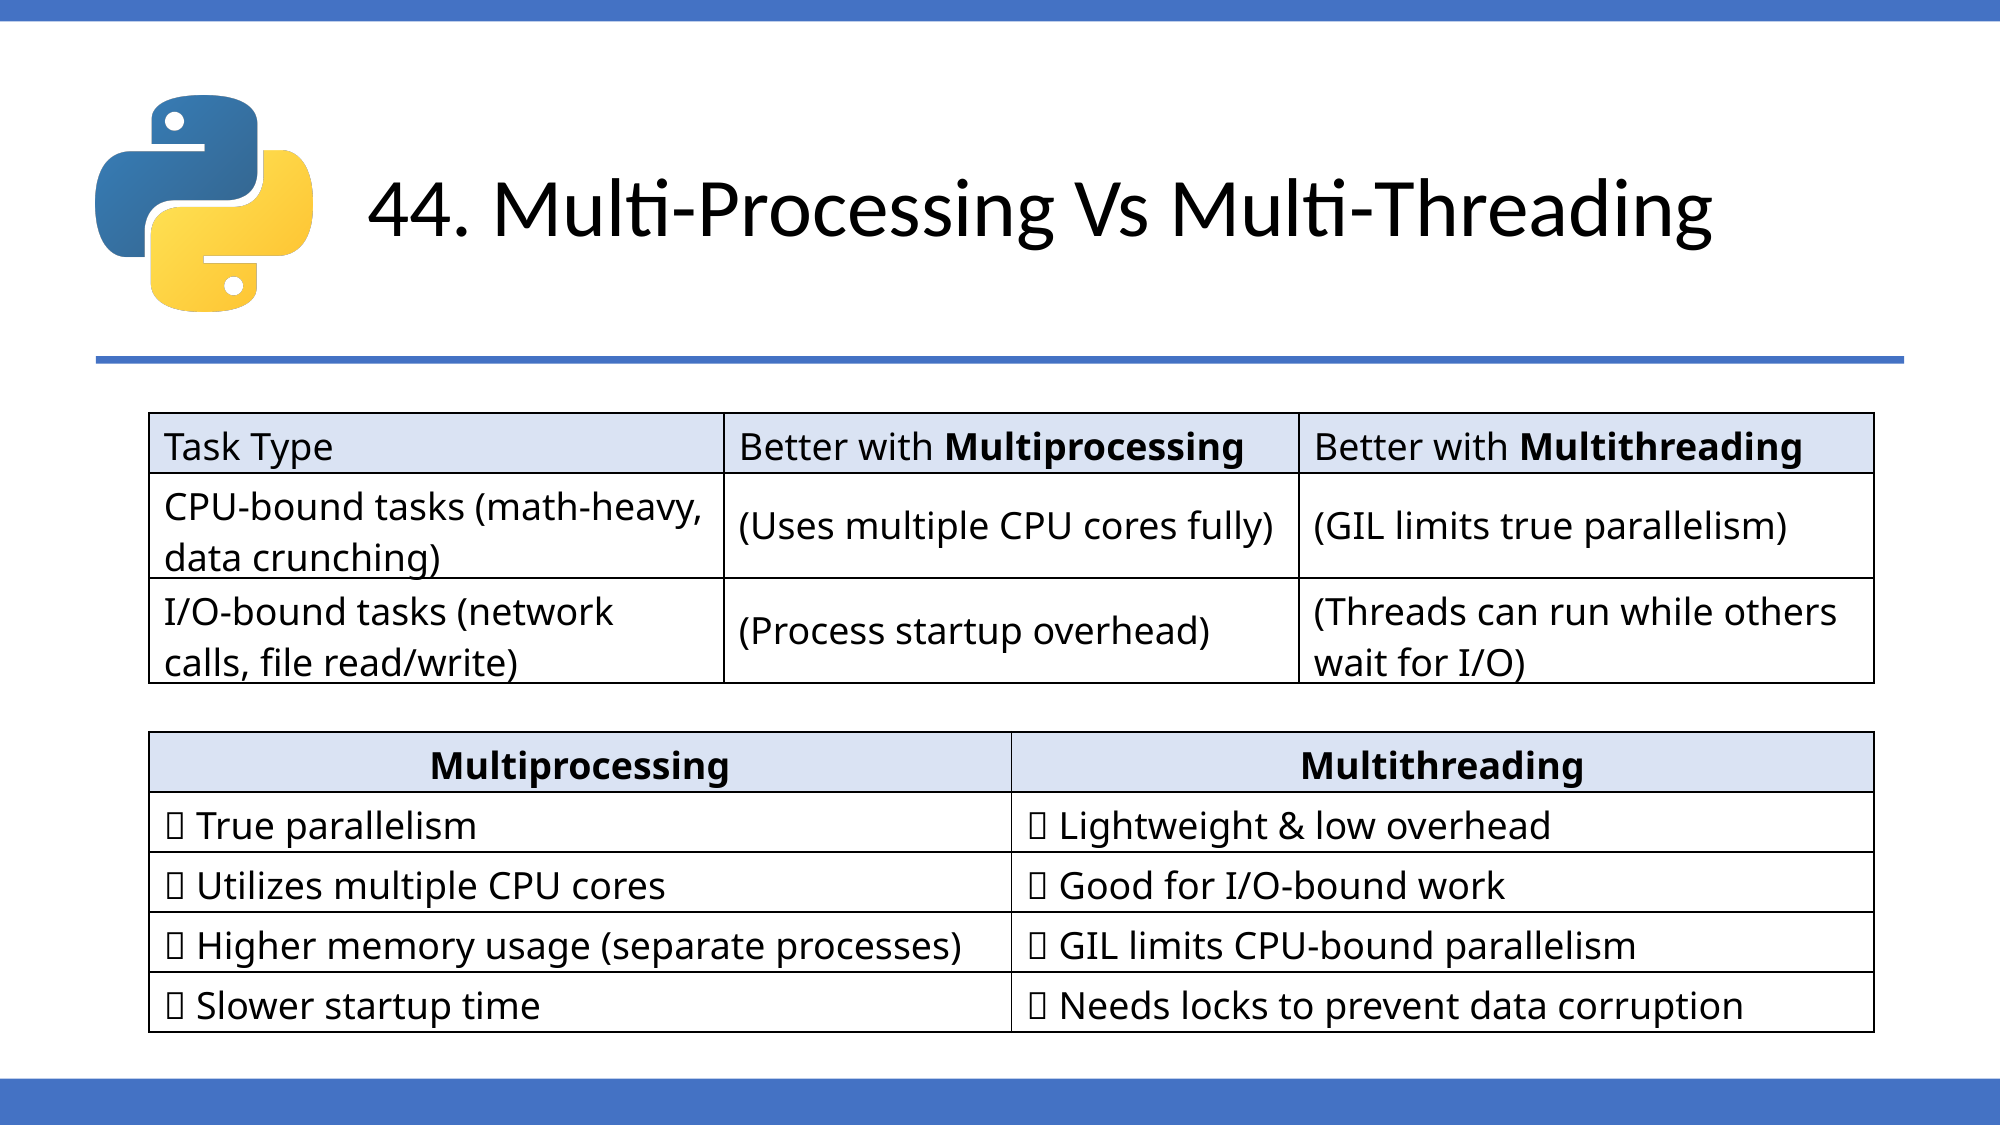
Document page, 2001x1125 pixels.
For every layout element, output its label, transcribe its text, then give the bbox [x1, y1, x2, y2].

table_cell (Process startup overhead) [725, 579, 1298, 682]
table_header Multiprocessing [150, 733, 1011, 791]
table_cell (Uses multiple CPU cores fully) [725, 474, 1298, 577]
table_cell I/O-bound tasks (network calls, file read/write) [150, 579, 723, 682]
table_cell ❌ Higher memory usage (separate processes) [150, 913, 1011, 971]
table_cell (GIL limits true parallelism) [1300, 474, 1873, 577]
table_cell ✅ True parallelism [150, 793, 1011, 851]
text_box [0, 1077, 2000, 1125]
table_cell ❌ Slower startup time [150, 973, 1011, 1031]
table_cell (Threads can run while others wait for I/O) [1300, 579, 1873, 682]
table_header Multithreading [1012, 733, 1873, 791]
table_cell ✅ Good for I/O-bound work [1012, 853, 1873, 911]
table_header Better with Multithreading [1300, 414, 1873, 472]
table_cell ❌ GIL limits CPU-bound parallelism [1012, 913, 1873, 971]
text_box 44. Multi-Processing Vs Multi-Threading [335, 145, 1747, 261]
text_box [0, 0, 2000, 22]
table_cell ❌ Needs locks to prevent data corruption [1012, 973, 1873, 1031]
text_box [95, 355, 1905, 365]
table_header Better with Multiprocessing [725, 414, 1298, 472]
table_header Task Type [150, 414, 723, 472]
table_cell ✅ Lightweight & low overhead [1012, 793, 1873, 851]
table_cell ✅ Utilizes multiple CPU cores [150, 853, 1011, 911]
picture [95, 95, 313, 312]
table_cell CPU-bound tasks (math-heavy, data crunching) [150, 474, 723, 577]
